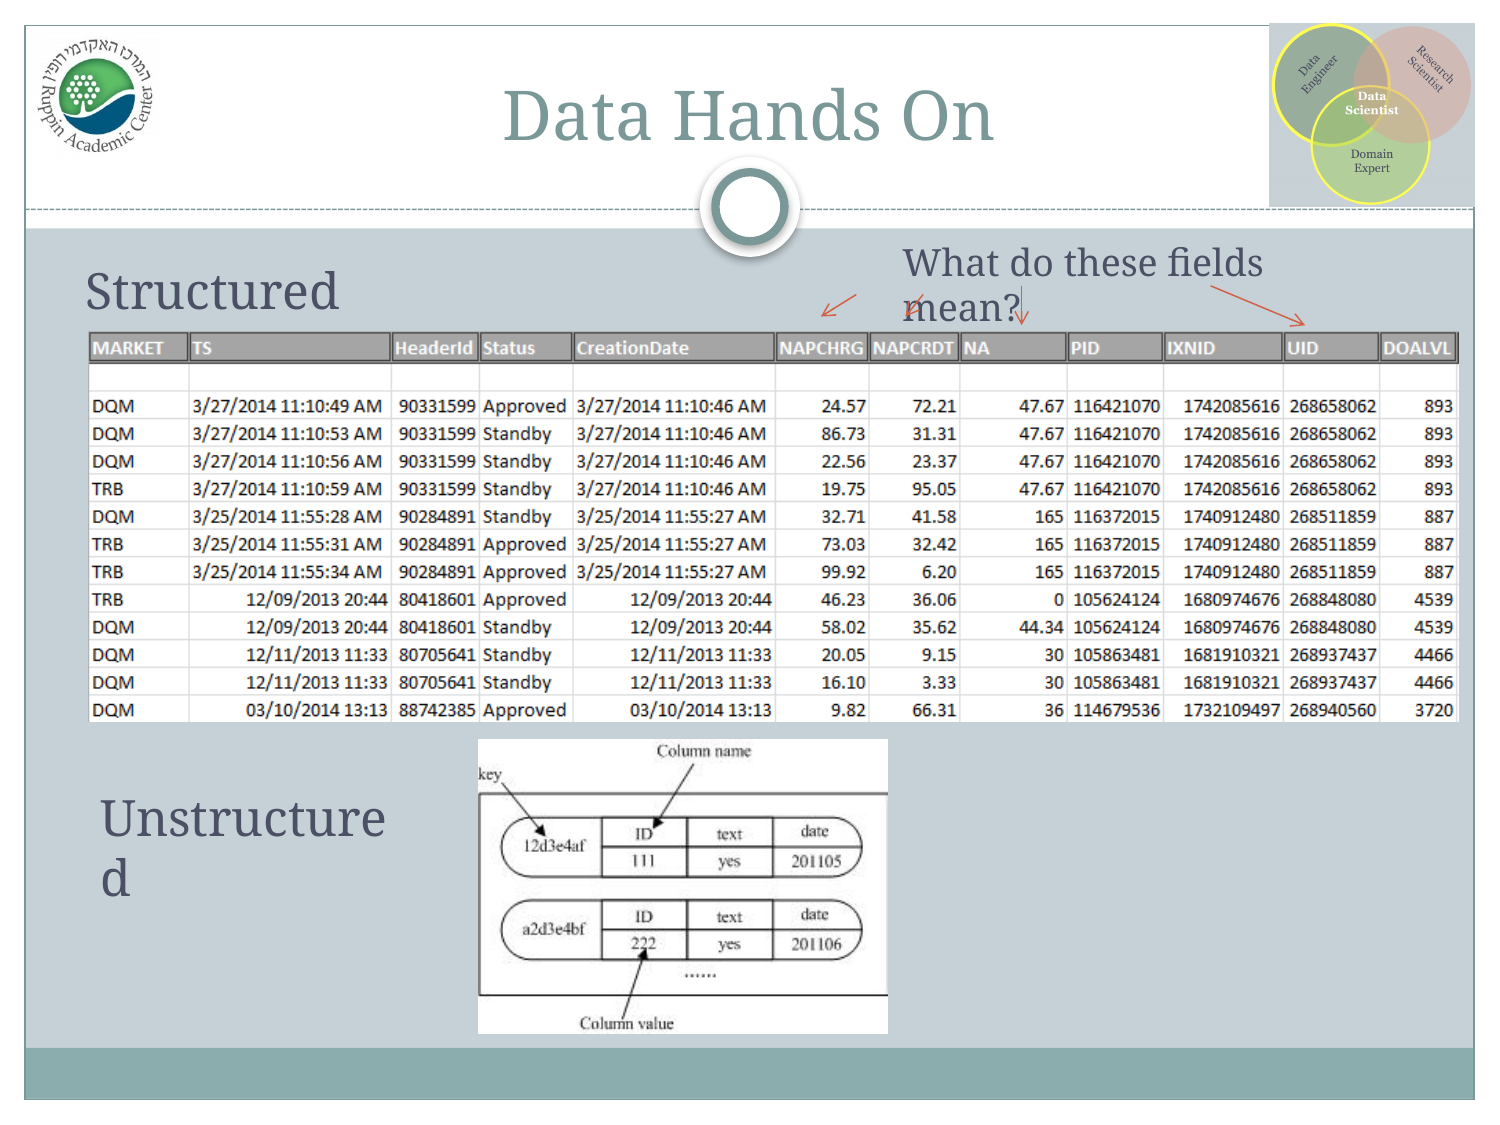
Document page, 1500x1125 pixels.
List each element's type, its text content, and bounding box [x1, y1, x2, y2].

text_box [1210, 285, 1306, 326]
picture [1269, 23, 1475, 207]
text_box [905, 294, 924, 317]
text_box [820, 294, 857, 317]
title Data Hands On [49, 37, 1262, 162]
picture [477, 739, 888, 1034]
text_box Unstructured [85, 779, 429, 914]
picture [88, 331, 1459, 722]
list Structured [44, 243, 1476, 1032]
text_box What do these fields mean? [887, 231, 1400, 328]
picture [29, 30, 160, 161]
